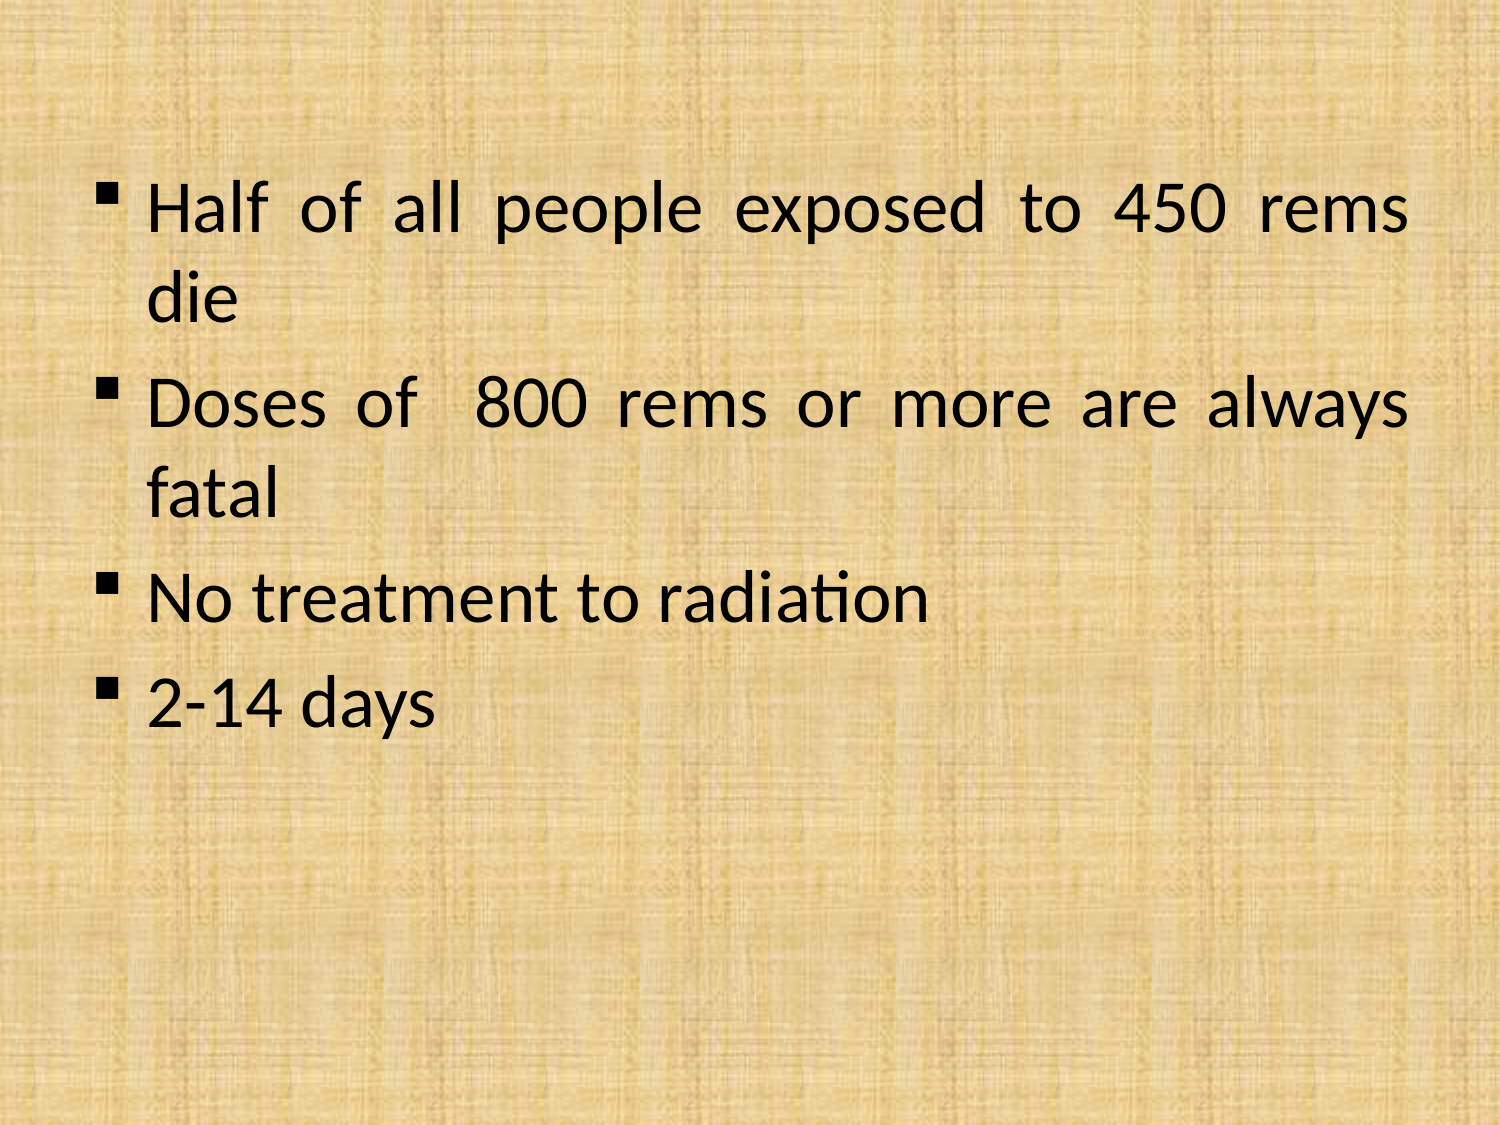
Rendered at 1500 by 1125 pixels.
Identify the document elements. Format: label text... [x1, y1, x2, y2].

picture [0, 0, 1500, 1125]
list Half of all people exposed to 450 rems die Doses of 800 rems or more are always fatal No treatment to radiation 2-14 days [75, 149, 1425, 1005]
